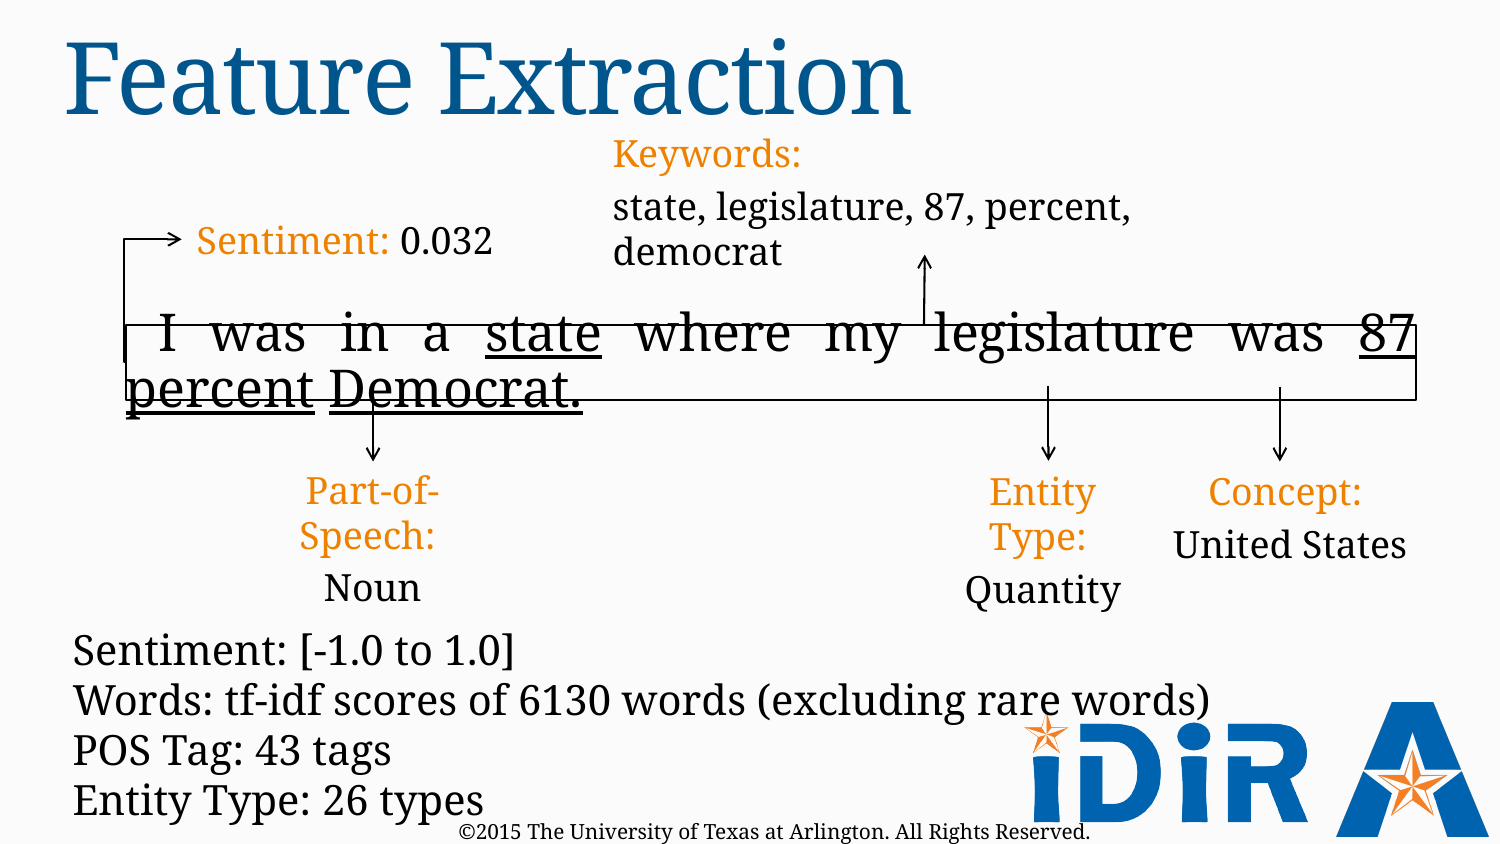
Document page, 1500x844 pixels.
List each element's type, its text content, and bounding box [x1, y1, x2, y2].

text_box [125, 239, 182, 363]
picture [1336, 702, 1489, 837]
text_box Keywords: state, legislature, 87, percent, democrat [597, 154, 1259, 249]
text_box Entity Type: Quantity [920, 460, 1165, 584]
text_box ©2015 The University of Texas at Arlington. All Rights Reserved. [458, 818, 1091, 844]
text_box Concept: United States [1147, 460, 1434, 580]
text_box Part-of-Speech: Noun [235, 459, 510, 570]
title Feature Extraction [63, 28, 1436, 139]
text_box Sentiment: 0.032 [181, 201, 546, 277]
text_box Sentiment: [-1.0 to 1.0] Words: tf-idf scores of 6130 words (excluding rare words) POS Tag: 43 tags Entity Type: 26 types [57, 616, 1259, 832]
text_box I was in a state where my legislature was 87 percent Democrat. [125, 324, 1417, 400]
picture [1259, 709, 1314, 830]
